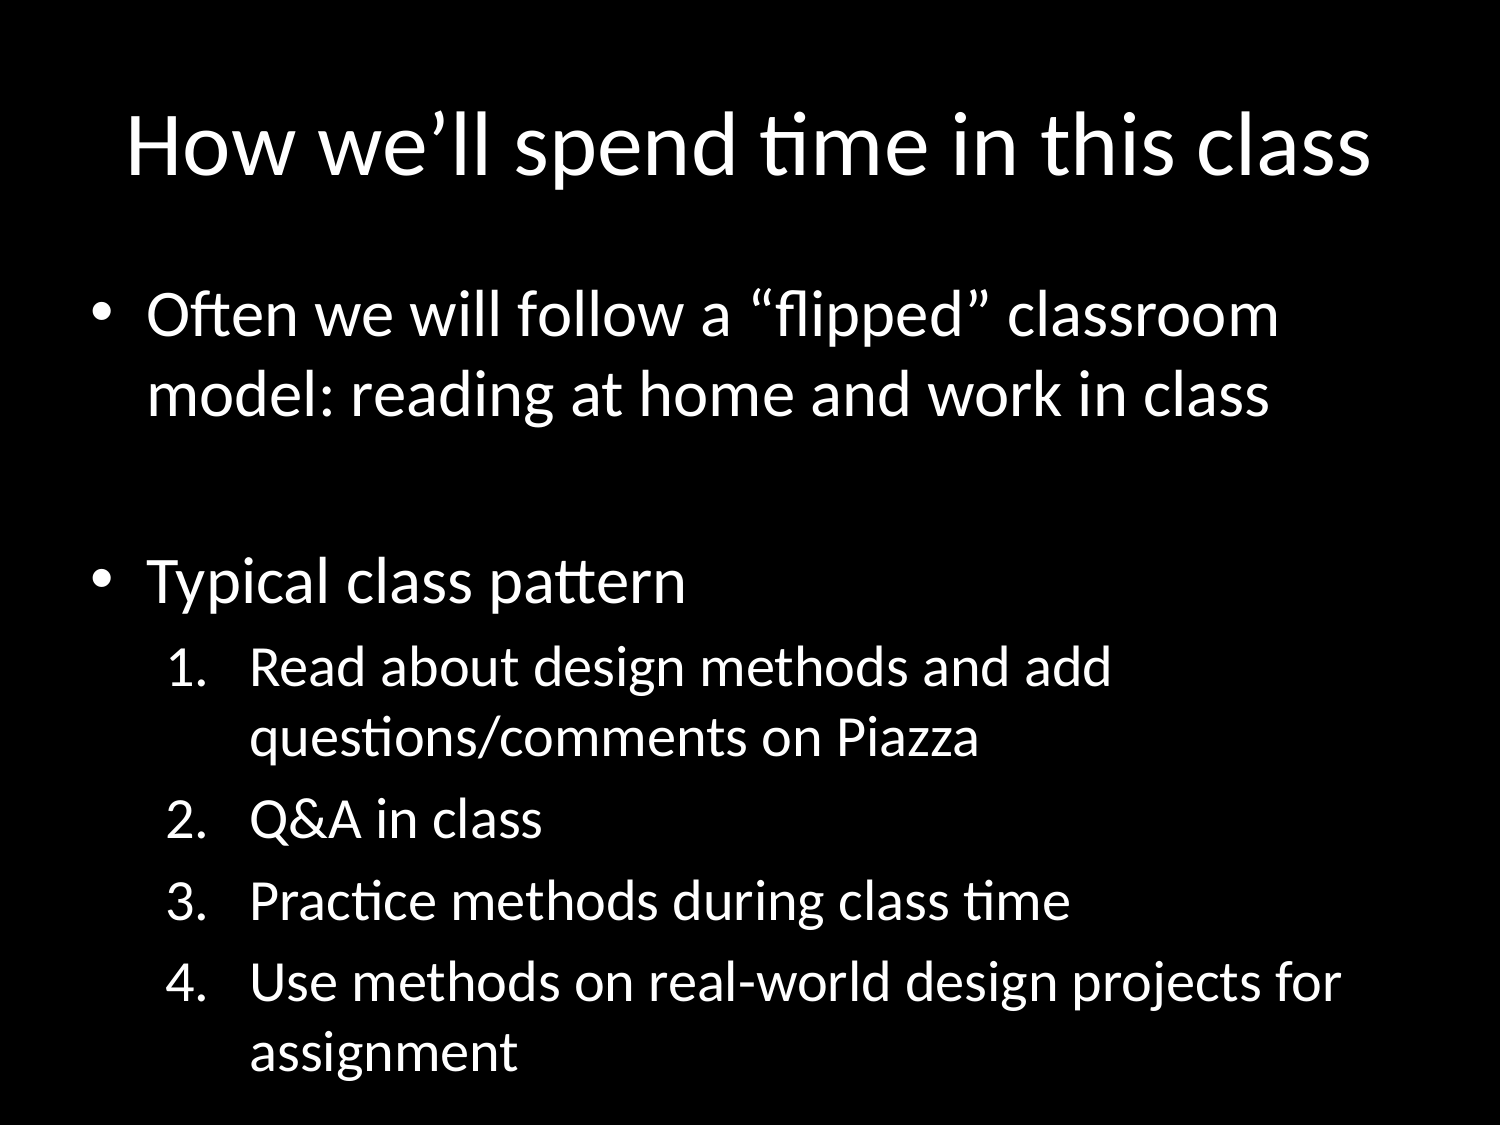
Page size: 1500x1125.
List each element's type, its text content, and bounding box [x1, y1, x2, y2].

list Often we will follow a “flipped” classroom model: reading at home and work in class Typical class pattern Read about design methods and add questions/comments on Piazza Q&A in class Practice methods during class time Use methods on real-world design projects for assignment [75, 262, 1425, 1097]
title How we’ll spend time in this class [75, 45, 1425, 233]
